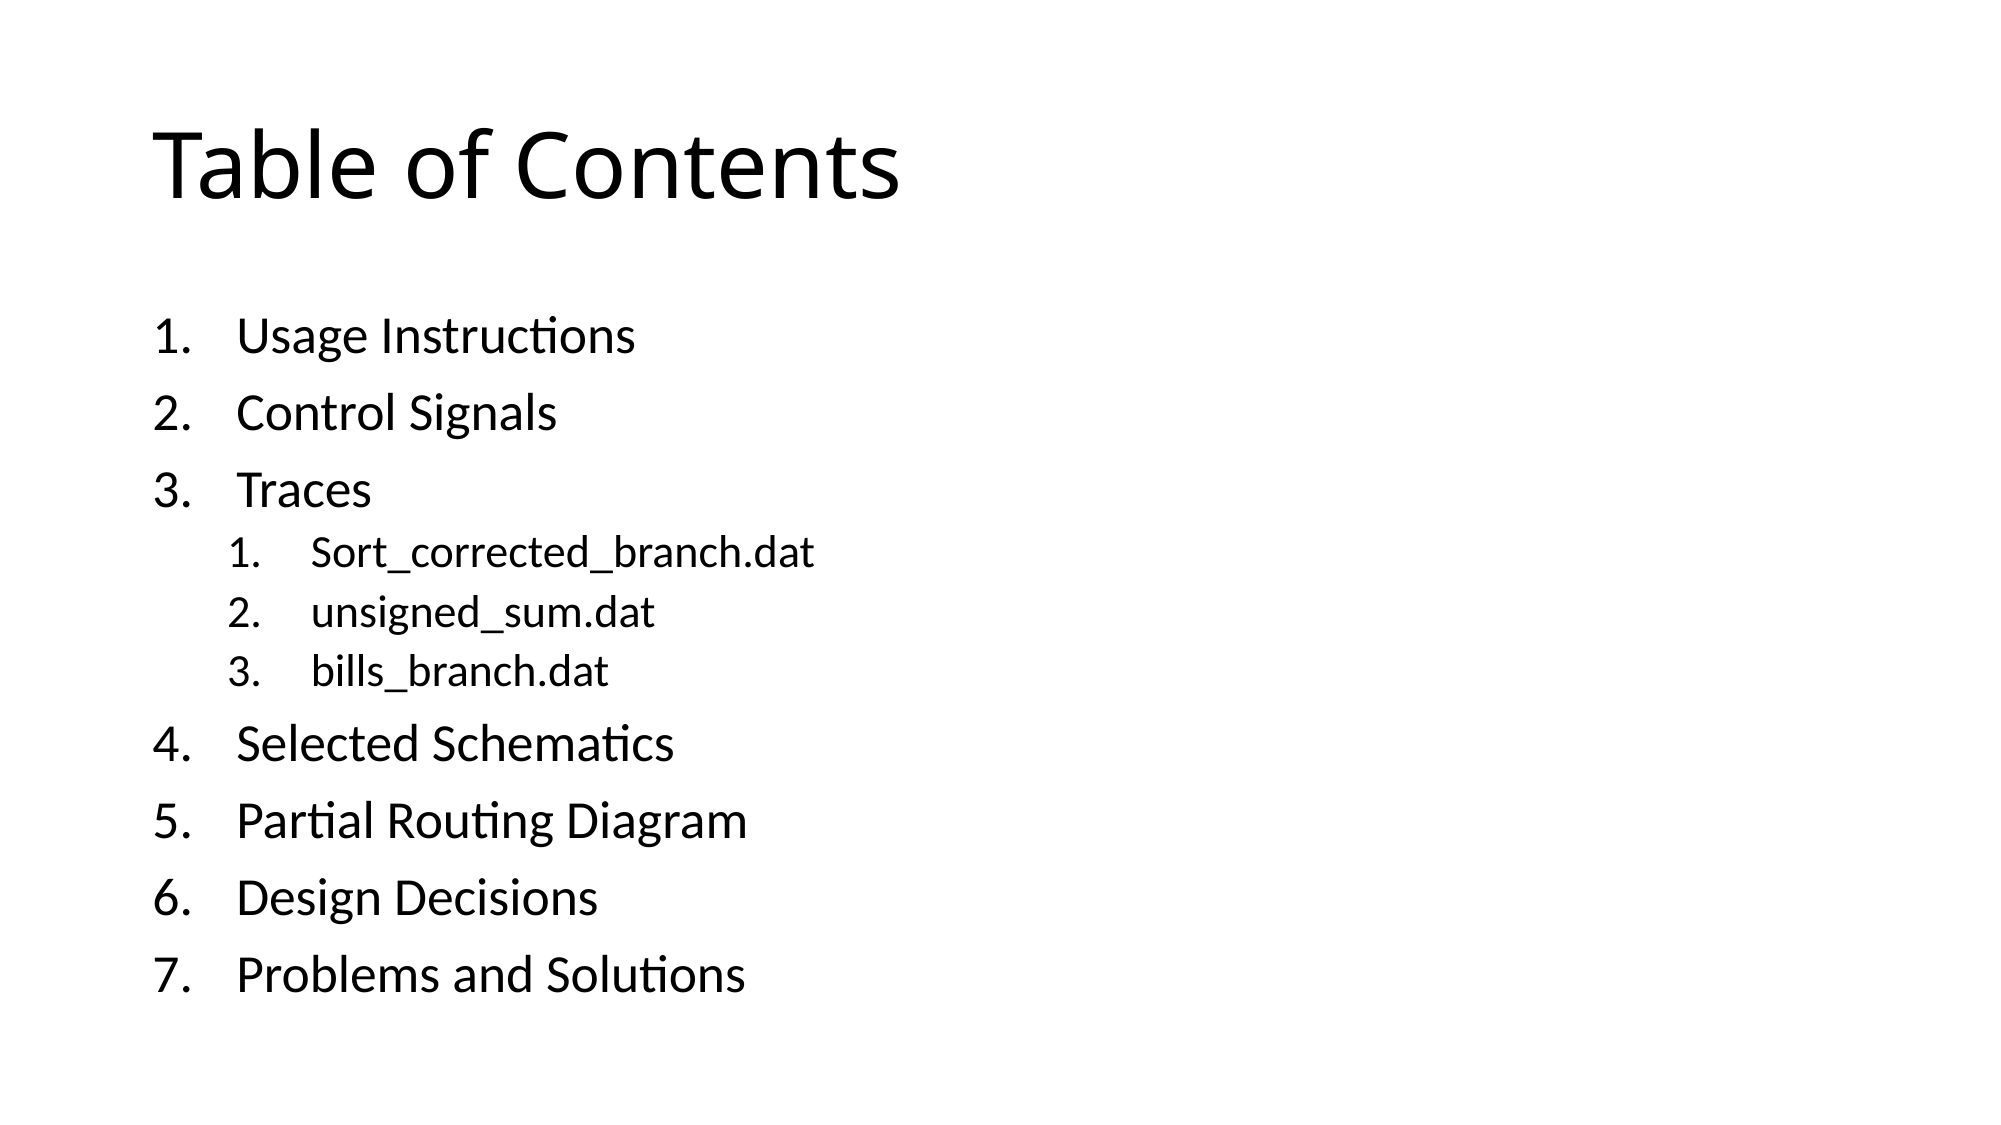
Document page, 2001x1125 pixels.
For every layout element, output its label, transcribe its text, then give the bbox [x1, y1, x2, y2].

title Table of Contents [137, 59, 1863, 278]
list Usage Instructions Control Signals Traces Sort_corrected_branch.dat unsigned_sum.dat bills_branch.dat Selected Schematics Partial Routing Diagram Design Decisions Problems and Solutions [137, 299, 1863, 1014]
